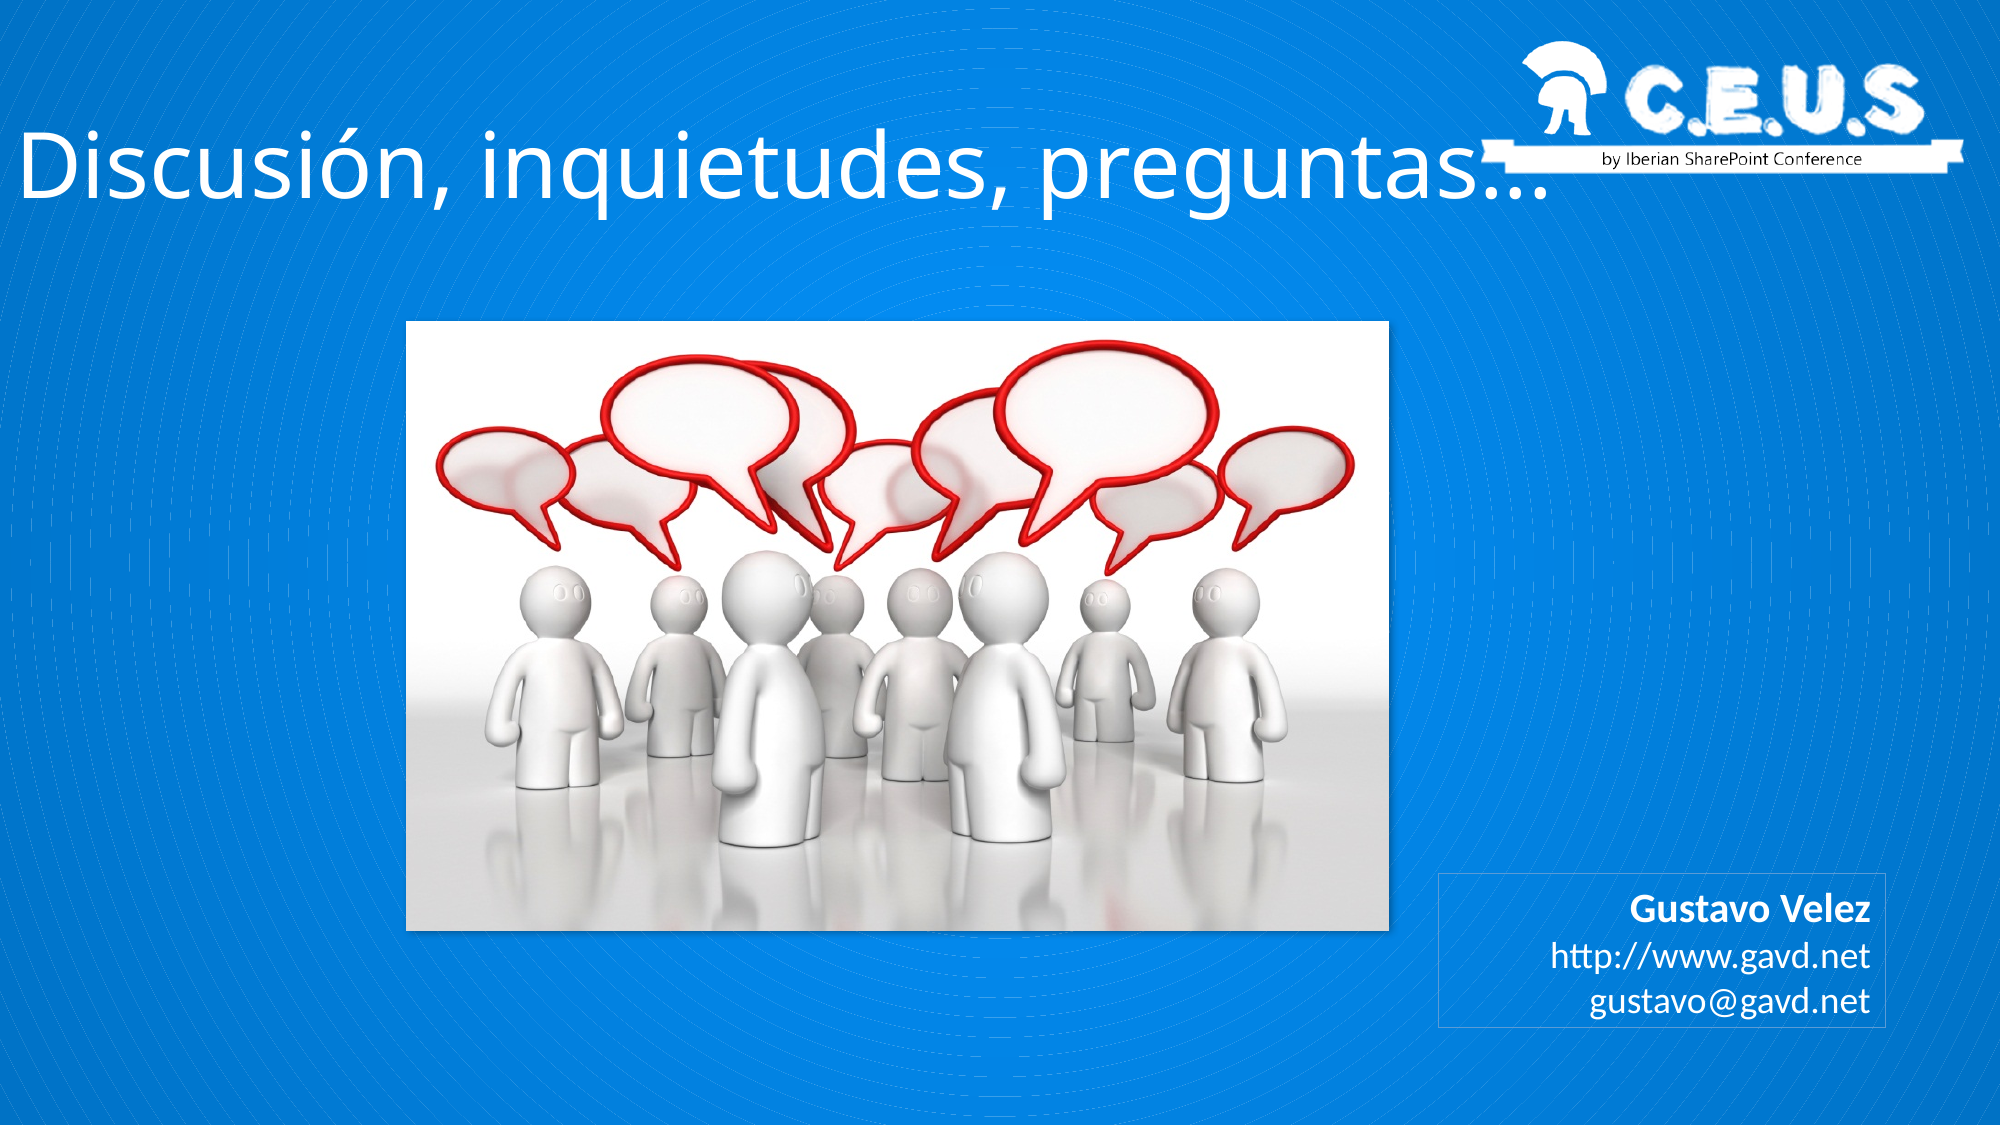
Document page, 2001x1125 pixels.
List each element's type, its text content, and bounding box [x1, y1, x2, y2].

text_box Gustavo Velez http://www.gavd.net gustavo@gavd.net [1438, 873, 1886, 1028]
picture [406, 321, 1389, 931]
title Discusión, inquietudes, preguntas... [0, 59, 1725, 278]
picture [1464, 23, 1975, 194]
